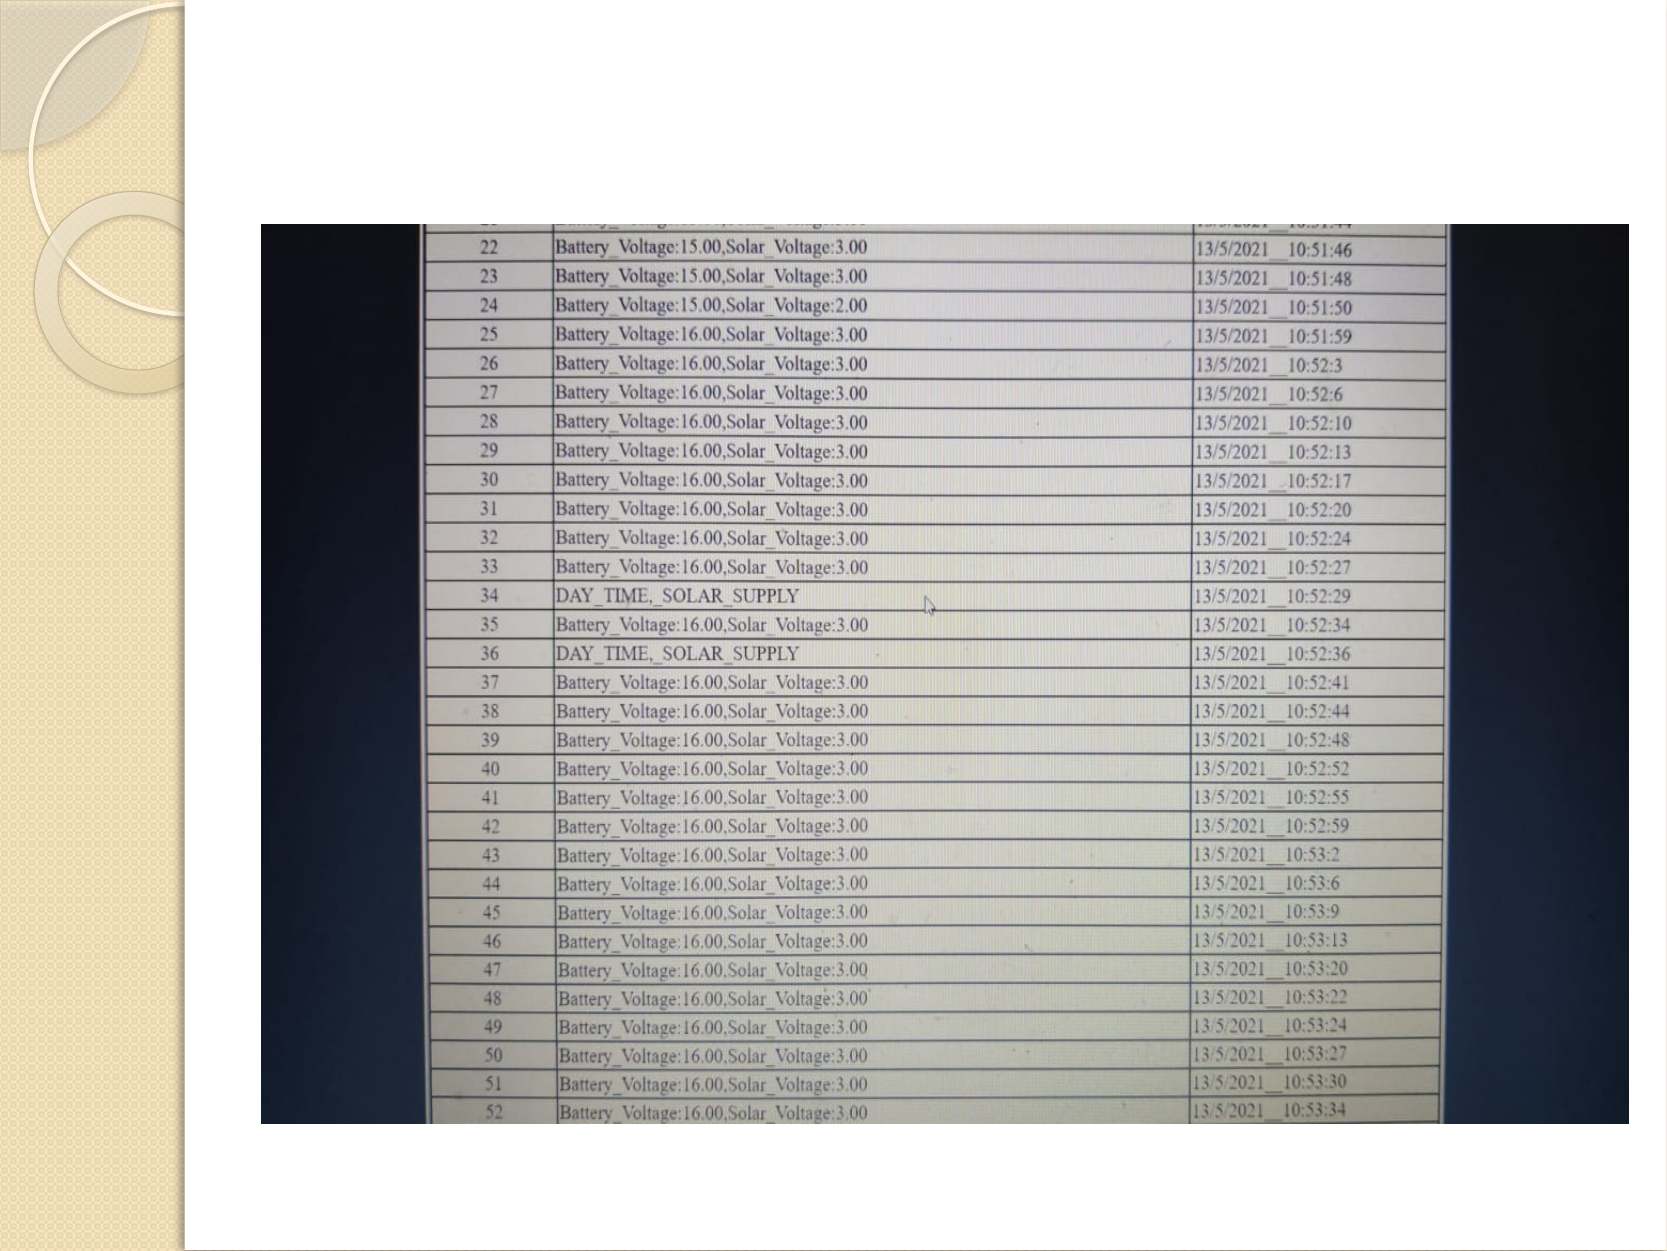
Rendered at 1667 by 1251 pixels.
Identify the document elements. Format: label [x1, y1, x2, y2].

list [261, 224, 1629, 1124]
